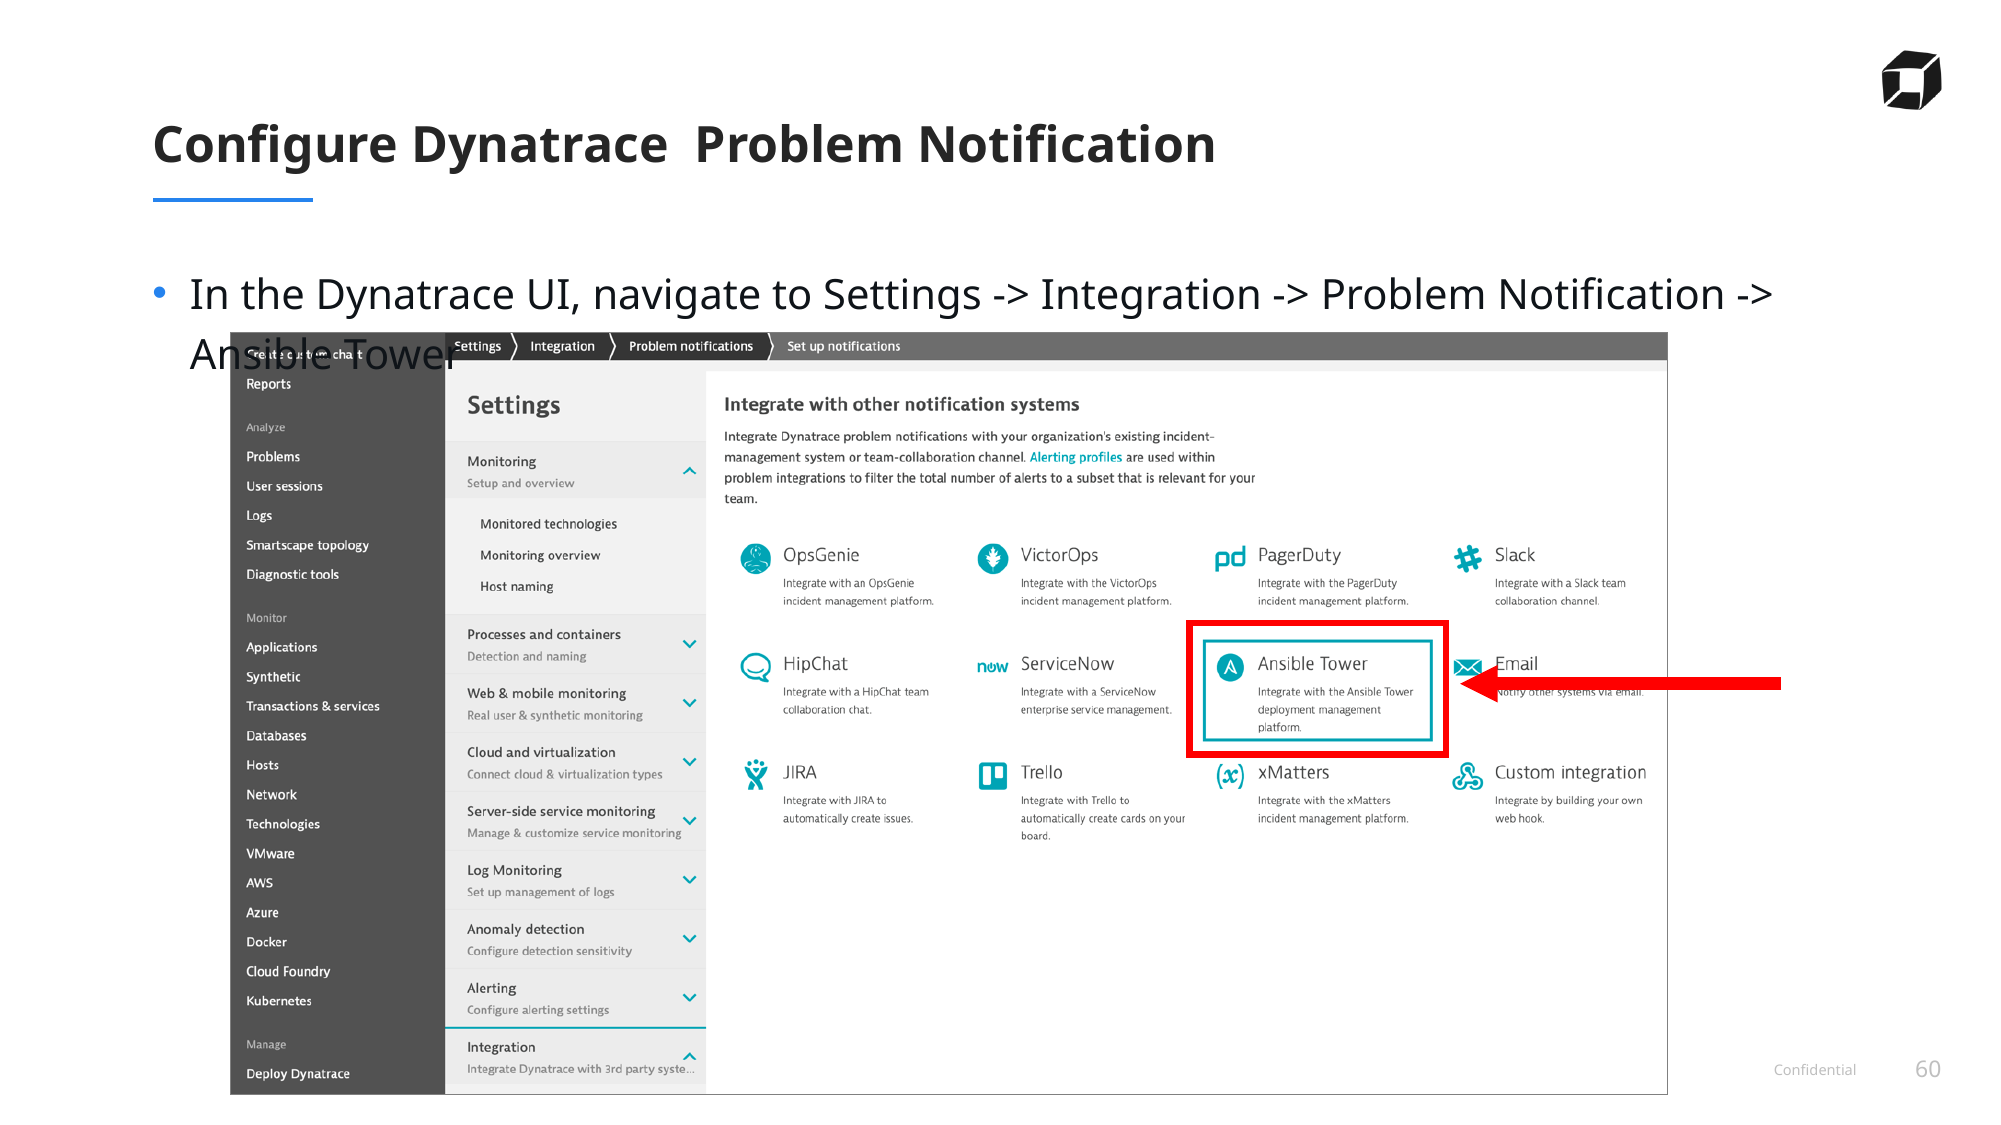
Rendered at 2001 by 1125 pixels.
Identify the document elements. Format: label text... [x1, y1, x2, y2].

list In the Dynatrace UI, navigate to Settings -> Integration -> Problem Notification -> Ansible Tower [137, 249, 1863, 1097]
title Configure Dynatrace Problem Notification [137, 59, 1863, 181]
picture [230, 332, 1668, 1095]
picture [1881, 50, 1942, 110]
